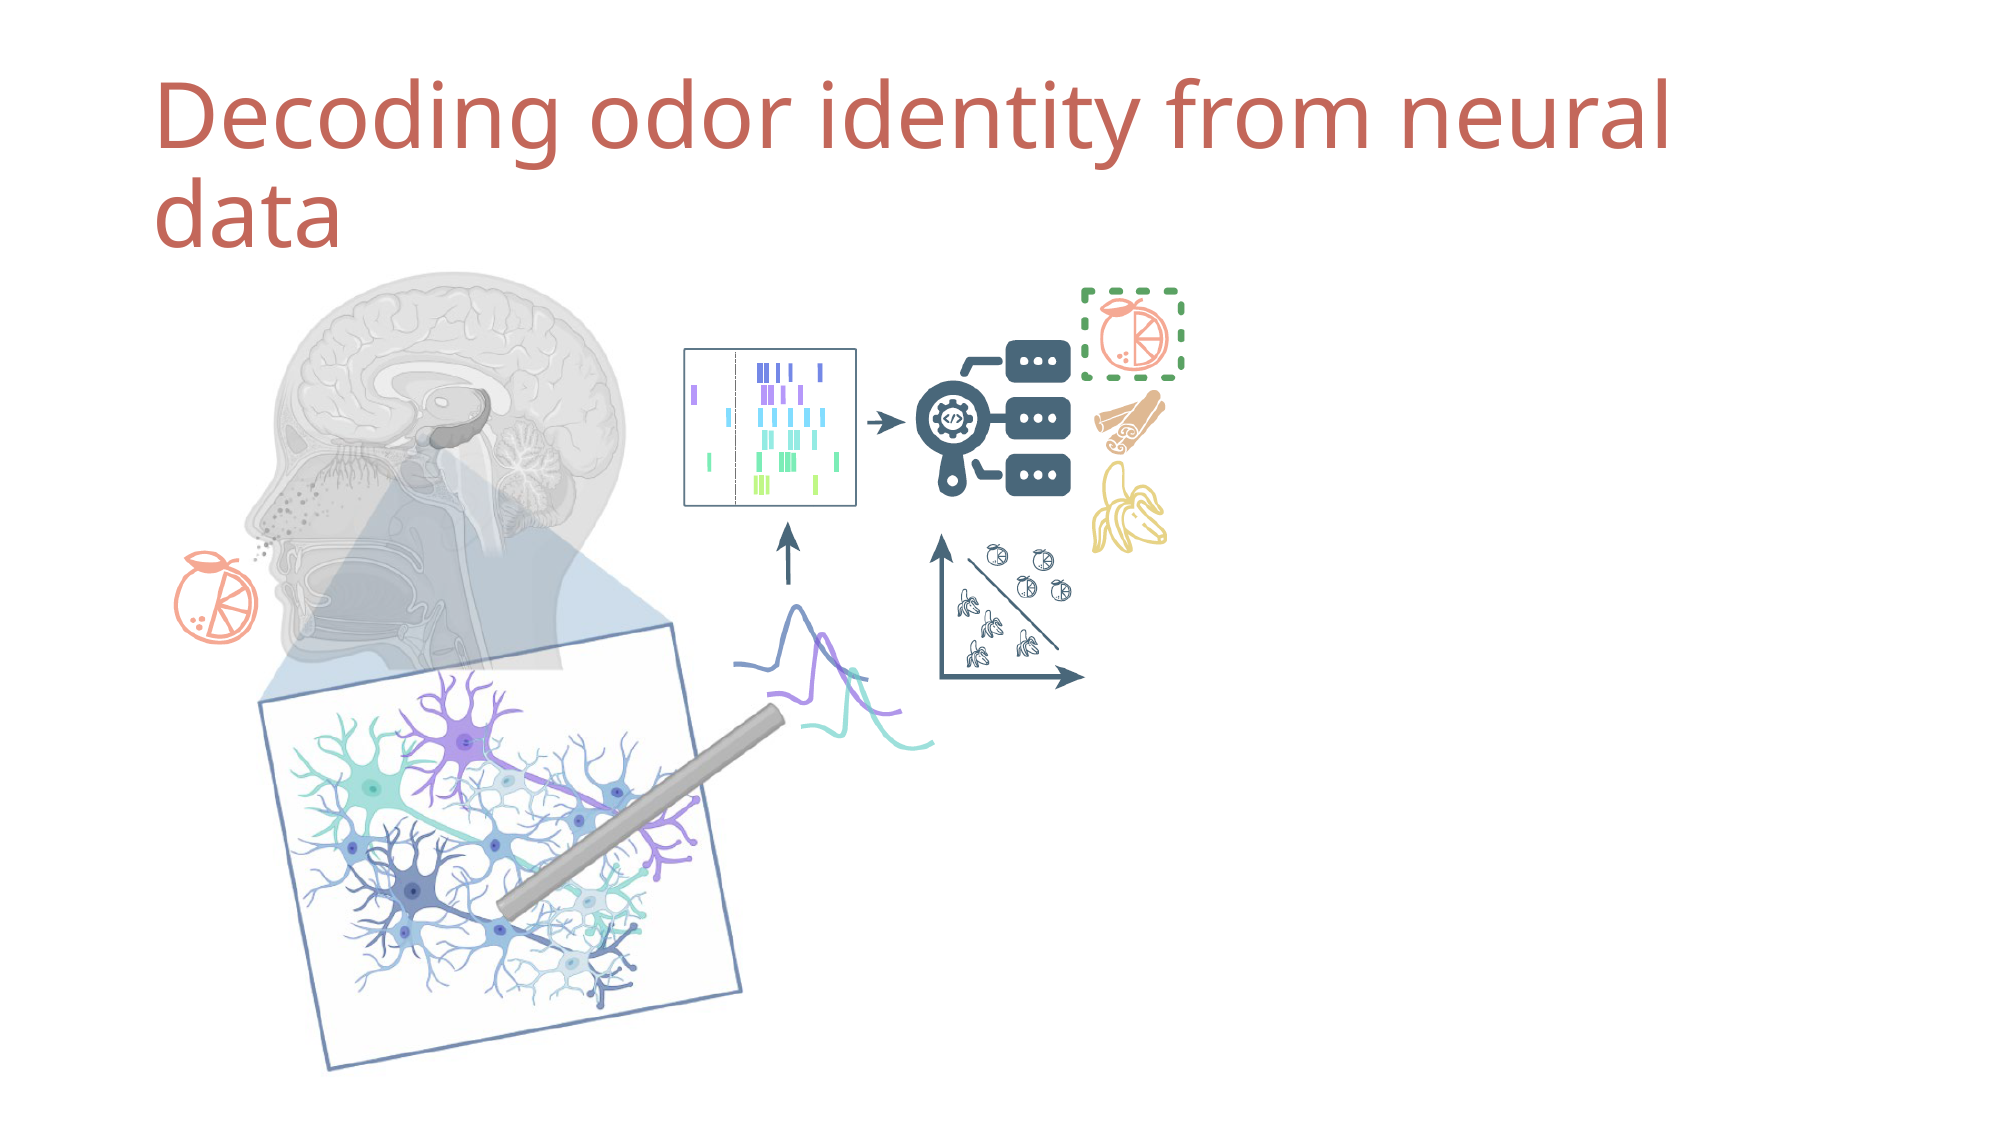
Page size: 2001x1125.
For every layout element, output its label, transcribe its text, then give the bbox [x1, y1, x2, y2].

title Decoding odor identity from neural data [137, 59, 1863, 278]
picture [136, 260, 1216, 1087]
